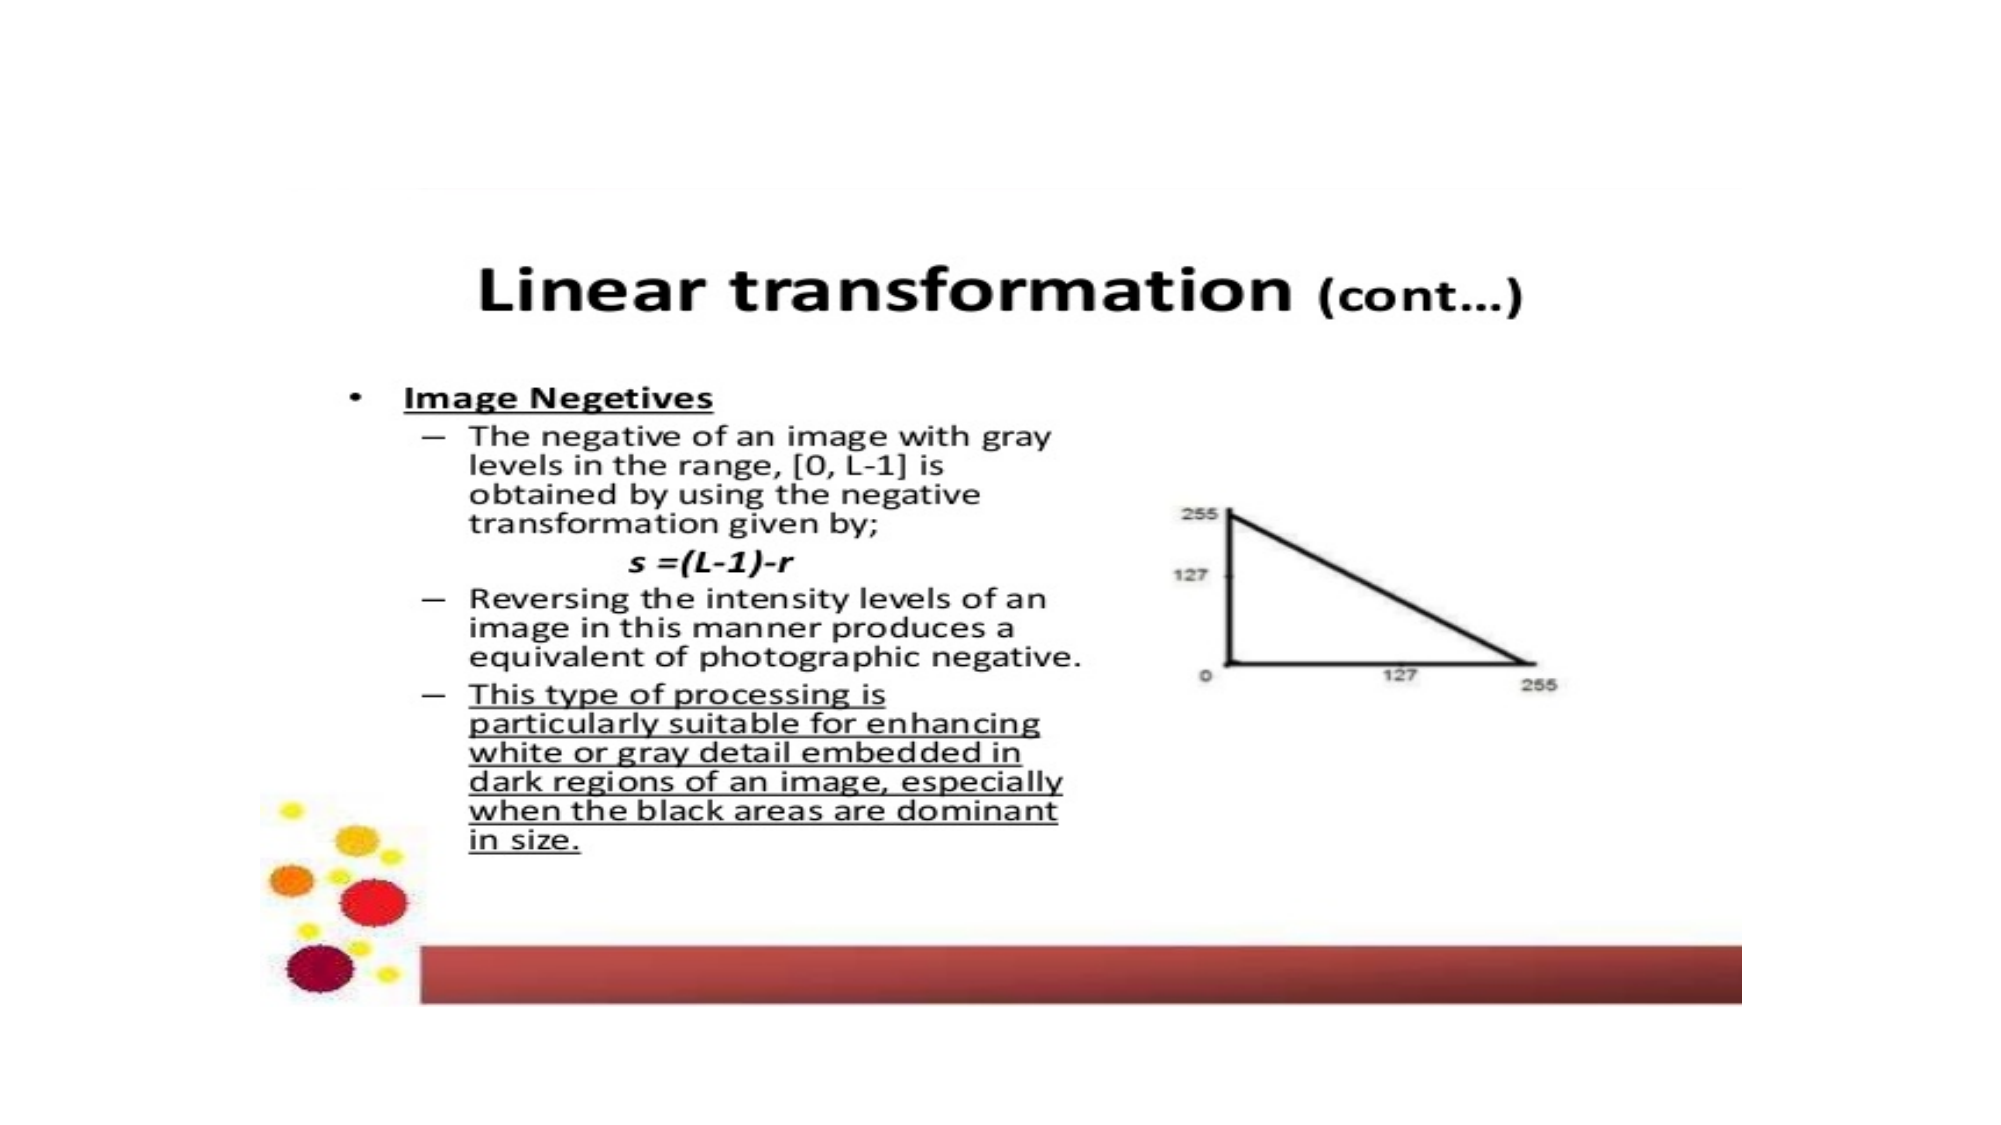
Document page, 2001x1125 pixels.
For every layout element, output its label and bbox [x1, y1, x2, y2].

picture [260, 188, 1742, 1007]
